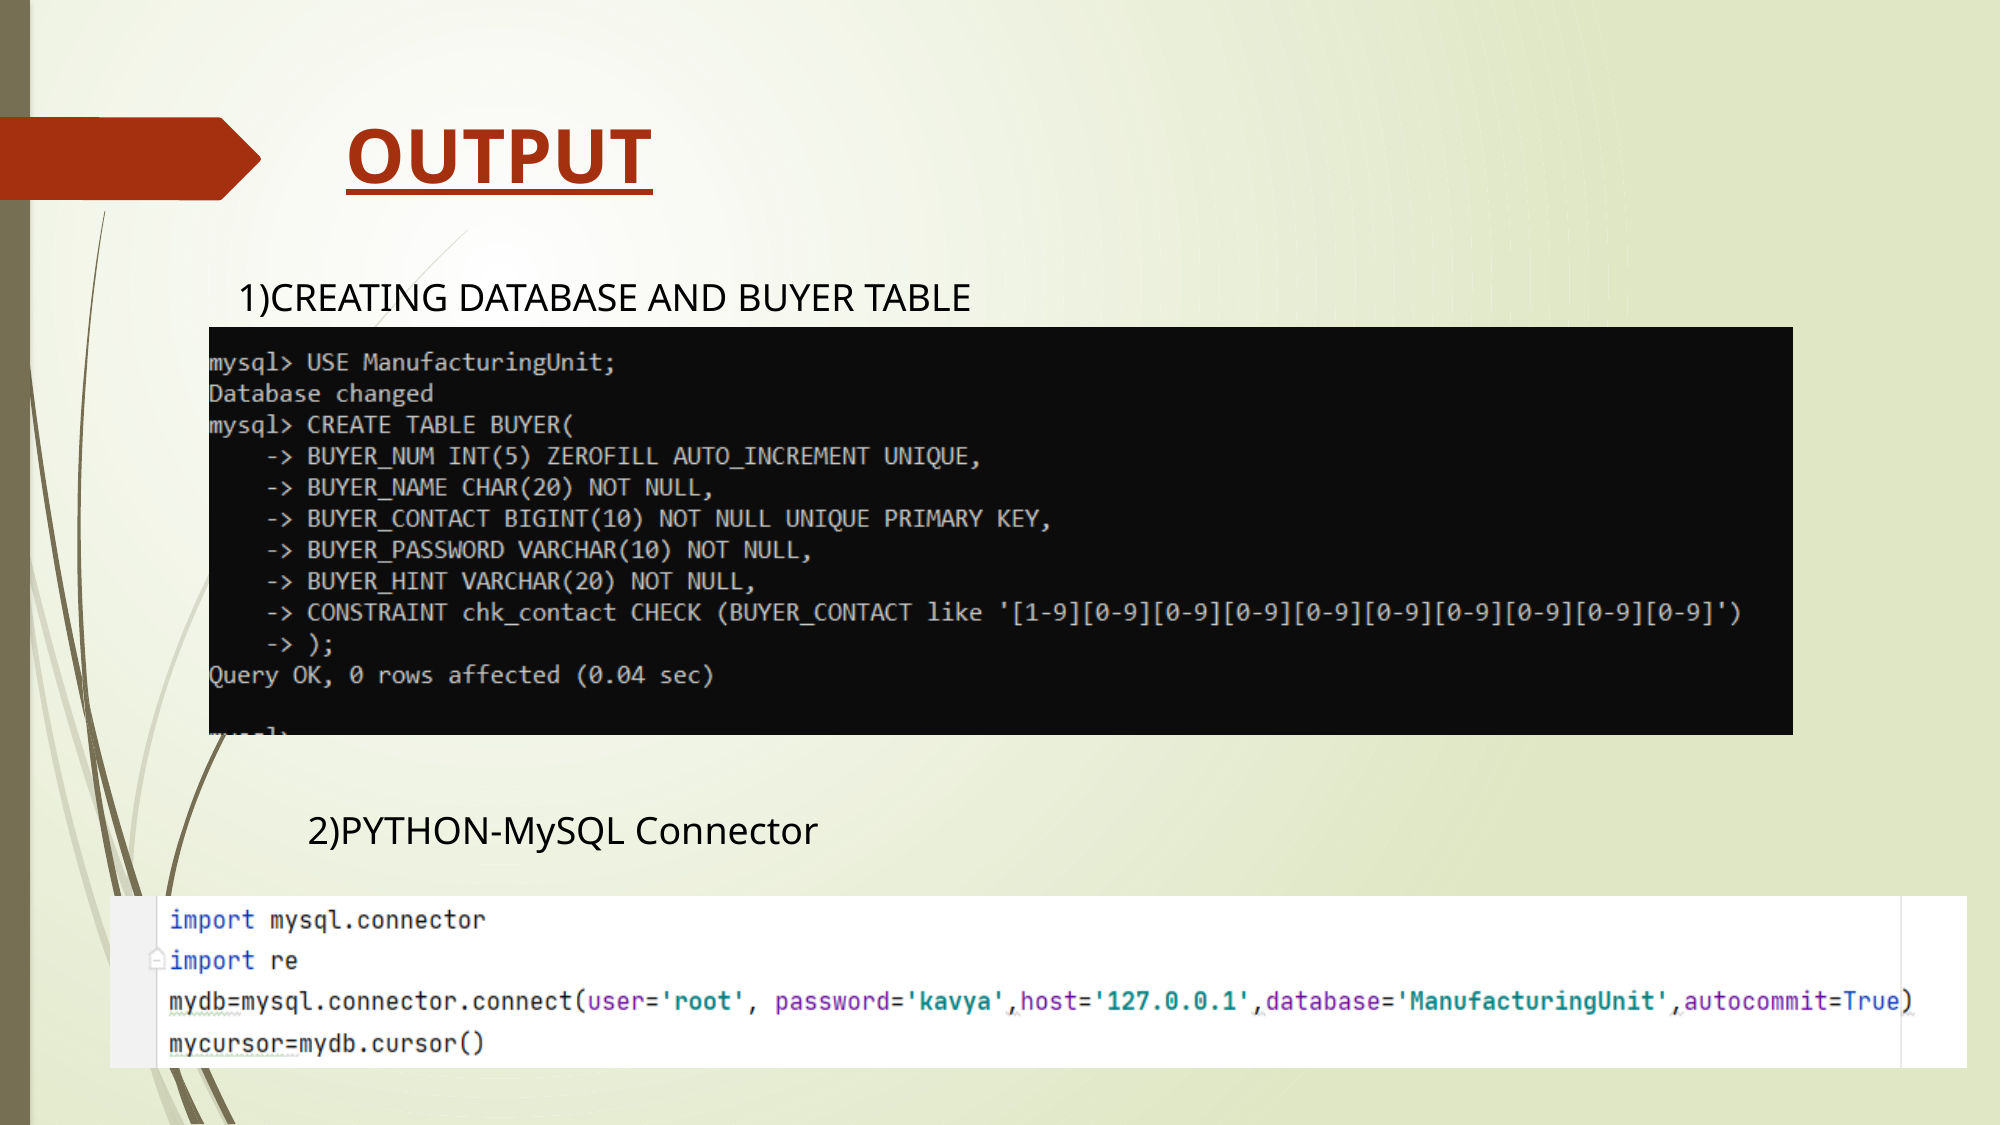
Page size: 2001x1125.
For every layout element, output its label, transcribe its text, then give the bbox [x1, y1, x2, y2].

text_box 2)PYTHON-MySQL Connector [292, 799, 1417, 860]
text_box 1)CREATING DATABASE AND BUYER TABLE [222, 266, 1129, 325]
title OUTPUT [330, 101, 1793, 207]
picture [209, 326, 1793, 736]
picture [110, 896, 1967, 1068]
